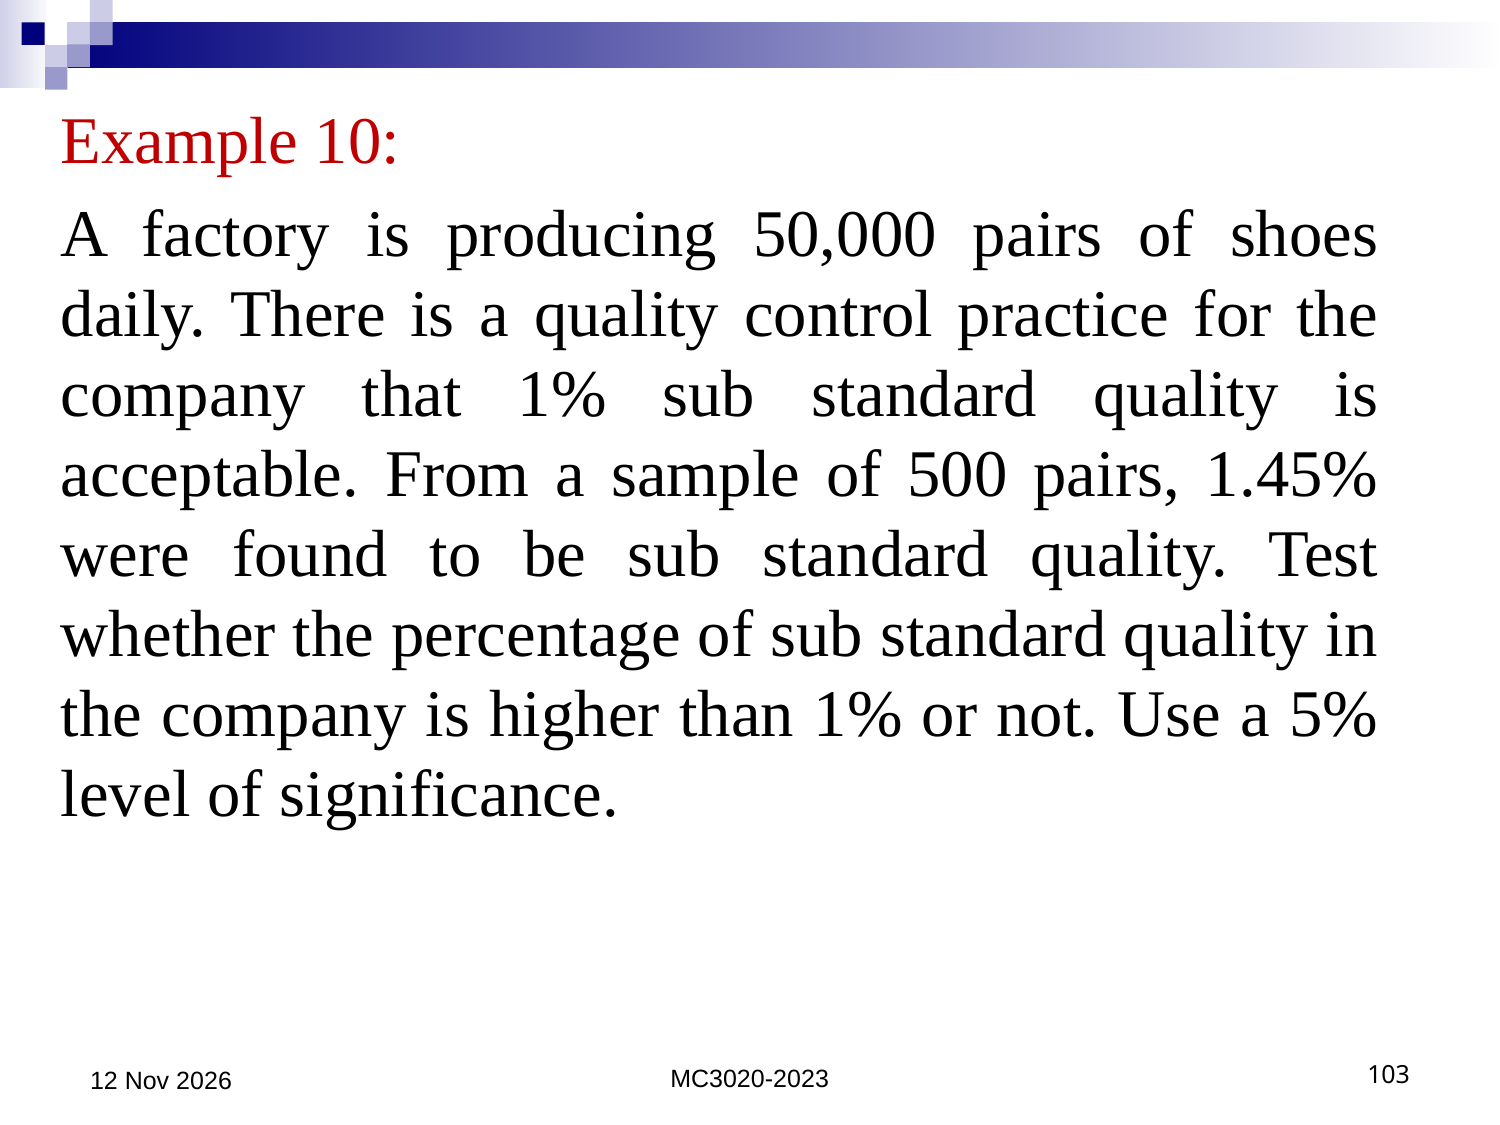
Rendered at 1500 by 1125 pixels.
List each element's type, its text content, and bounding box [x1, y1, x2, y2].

slide_number 103 [1074, 1025, 1425, 1100]
list Example 10: A factory is producing 50,000 pairs of shoes daily. There is a quality control practice for the company that 1% sub standard quality is acceptable. From a sample of 500 pairs, 1.45% were found to be sub standard quality. Test whether the percentage of sub standard quality in the company is higher than 1% or not. Use a 5% level of significance. [45, 88, 1396, 727]
slide_number 26-May-23 [75, 1024, 425, 1103]
footer MC3020-2023 [512, 1025, 988, 1100]
